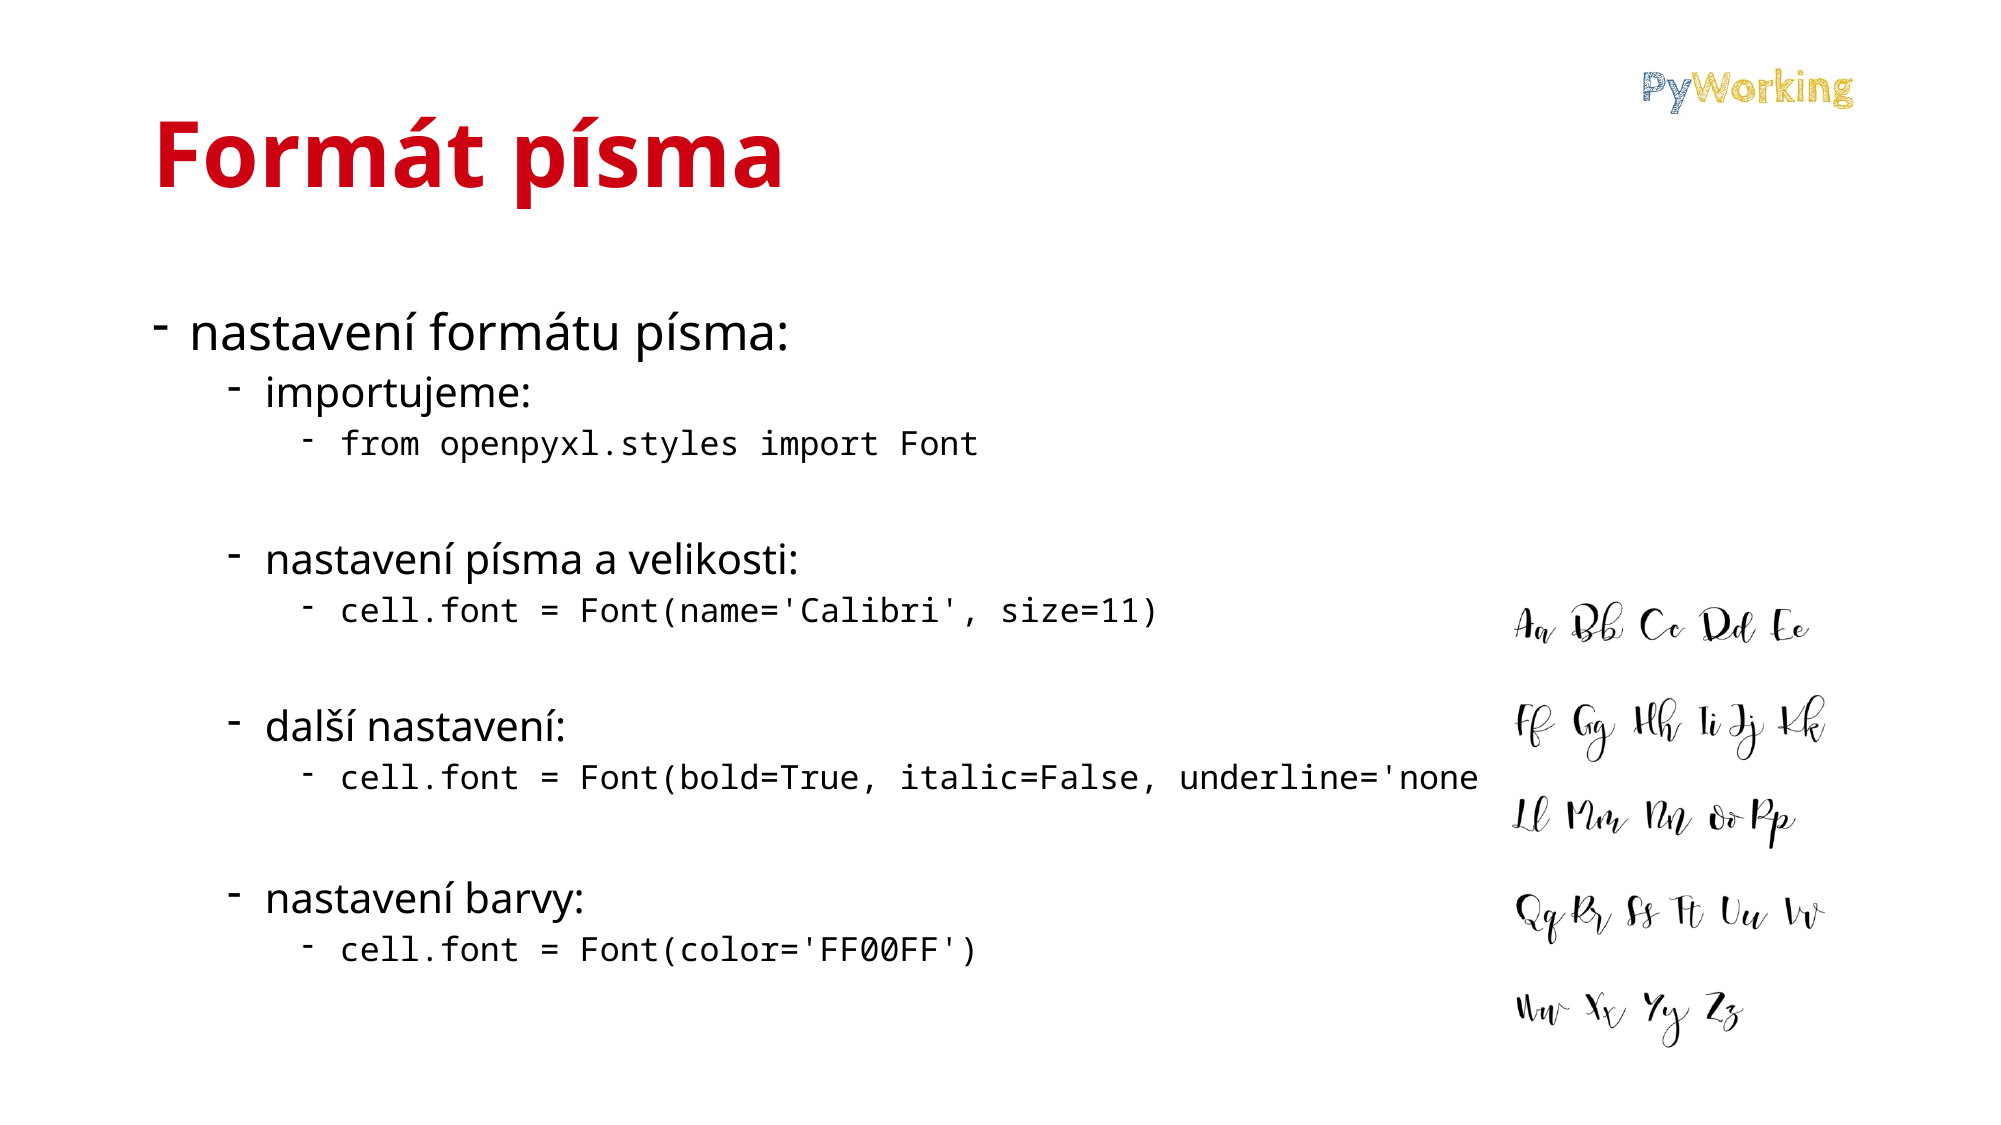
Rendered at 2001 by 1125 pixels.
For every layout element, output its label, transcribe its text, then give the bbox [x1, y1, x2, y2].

picture [1633, 59, 1863, 118]
title Formát písma [137, 59, 1863, 256]
list nastavení formátu písma: importujeme: from openpyxl.styles import Font nastavení písma a velikosti: cell.font = Font(name='Calibri', size=11) další nastavení: cell.font = Font(bold=True, italic=False, underline='none') nastavení barvy: cell.font = Font(color='FF00FF') [137, 299, 1863, 1080]
picture [1483, 582, 1863, 1080]
